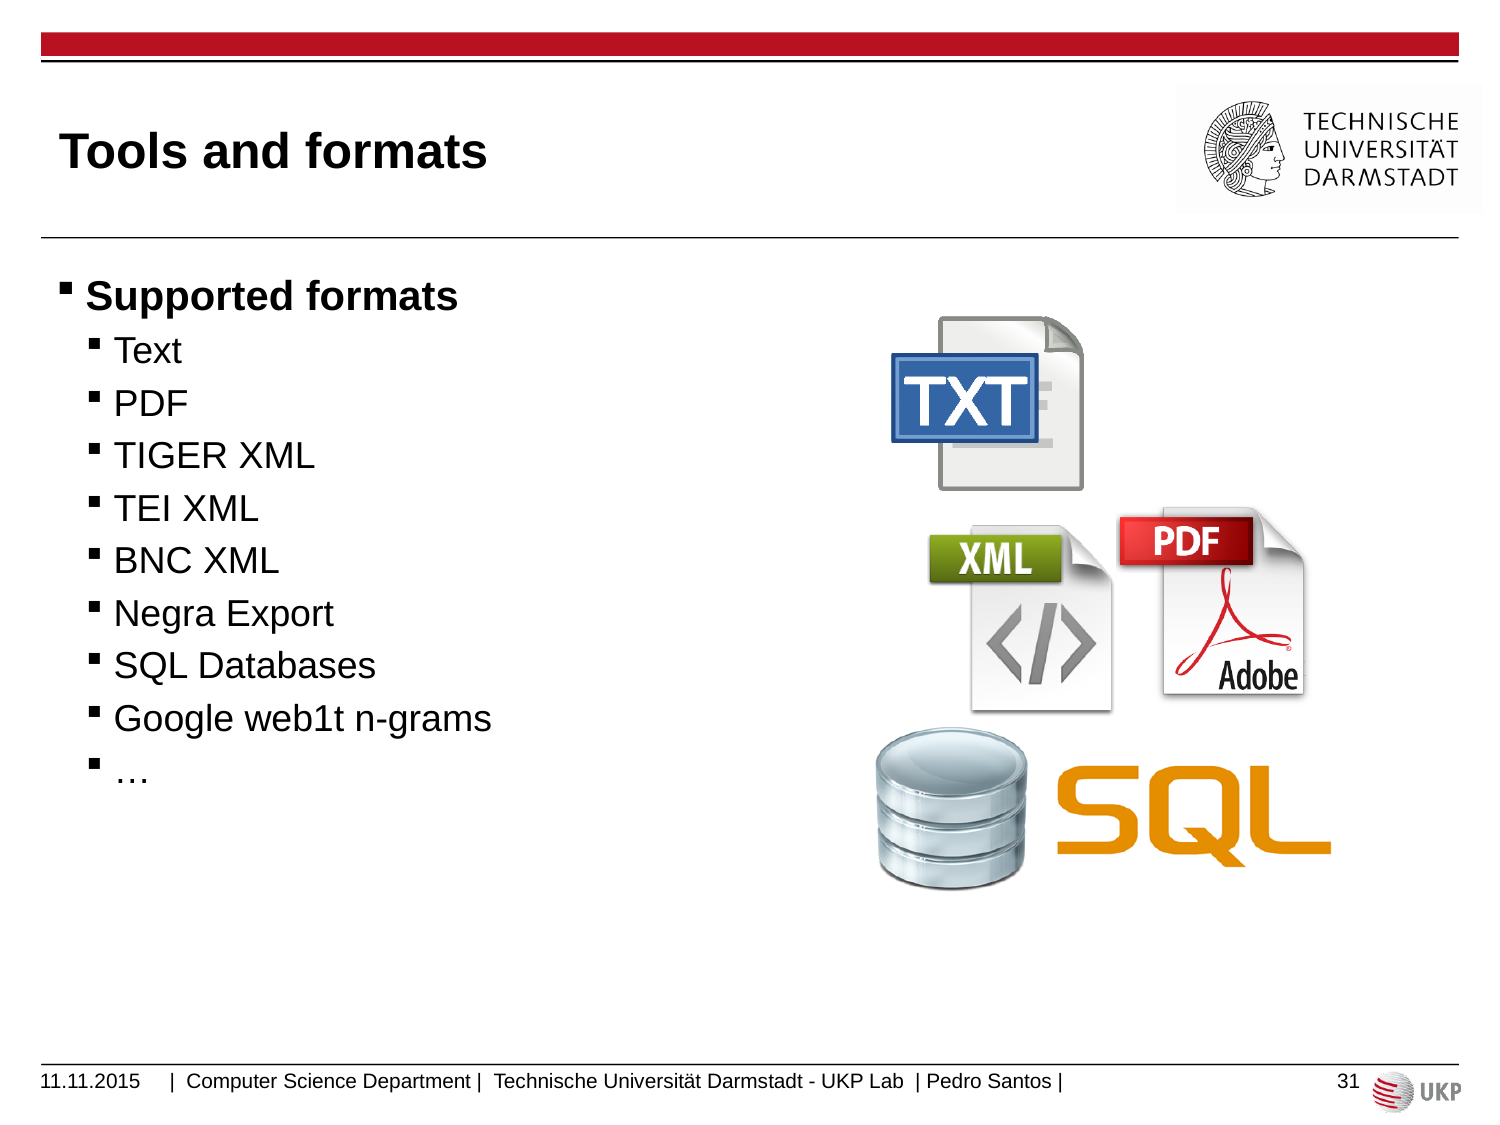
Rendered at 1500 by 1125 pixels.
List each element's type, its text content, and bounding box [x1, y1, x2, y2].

picture [887, 312, 1087, 495]
list Supported formats Text PDF TIGER XML TEI XML BNC XML Negra Export SQL Databases Google web1t n-grams … [40, 260, 738, 1048]
picture [925, 504, 1318, 719]
footer | Computer Science Department | Technische Universität Darmstadt - UKP Lab | Pedro Santos | [200, 1067, 1025, 1106]
title Tools and formats [58, 79, 1188, 218]
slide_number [24, 1050, 200, 1110]
picture [851, 721, 1365, 896]
slide_number 31 [1025, 1050, 1375, 1110]
picture [1188, 84, 1483, 214]
picture [1372, 1071, 1461, 1113]
